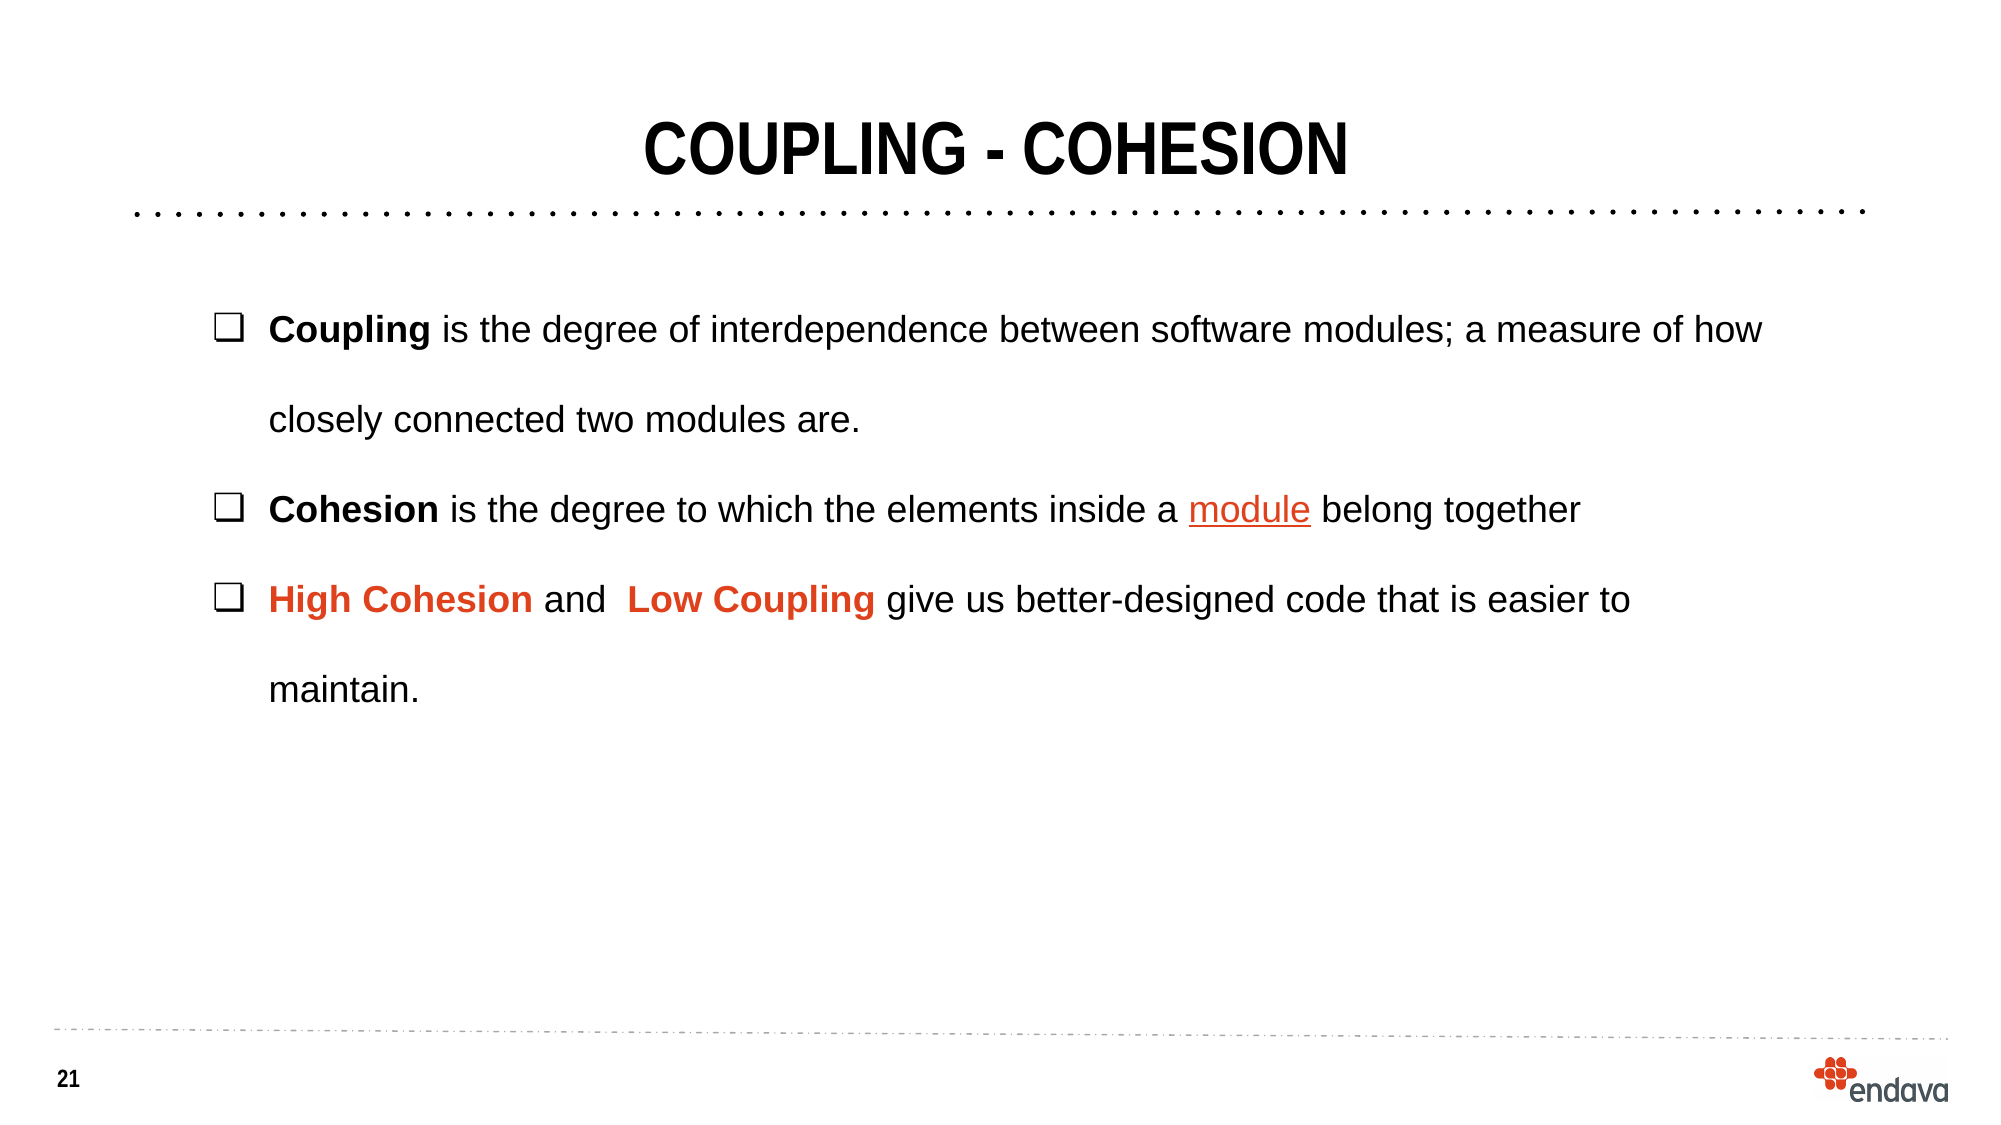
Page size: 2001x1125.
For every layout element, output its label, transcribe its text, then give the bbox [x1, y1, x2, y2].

picture [1814, 1057, 1948, 1102]
list Coupling is the degree of interdependence between software modules; a measure of how closely connected two modules are. Cohesion is the degree to which the elements inside a module belong together High Cohesion and Low Coupling give us better-designed code that is easier to maintain. [193, 252, 1807, 1010]
title COUPLING - COHESION [198, 26, 1812, 195]
